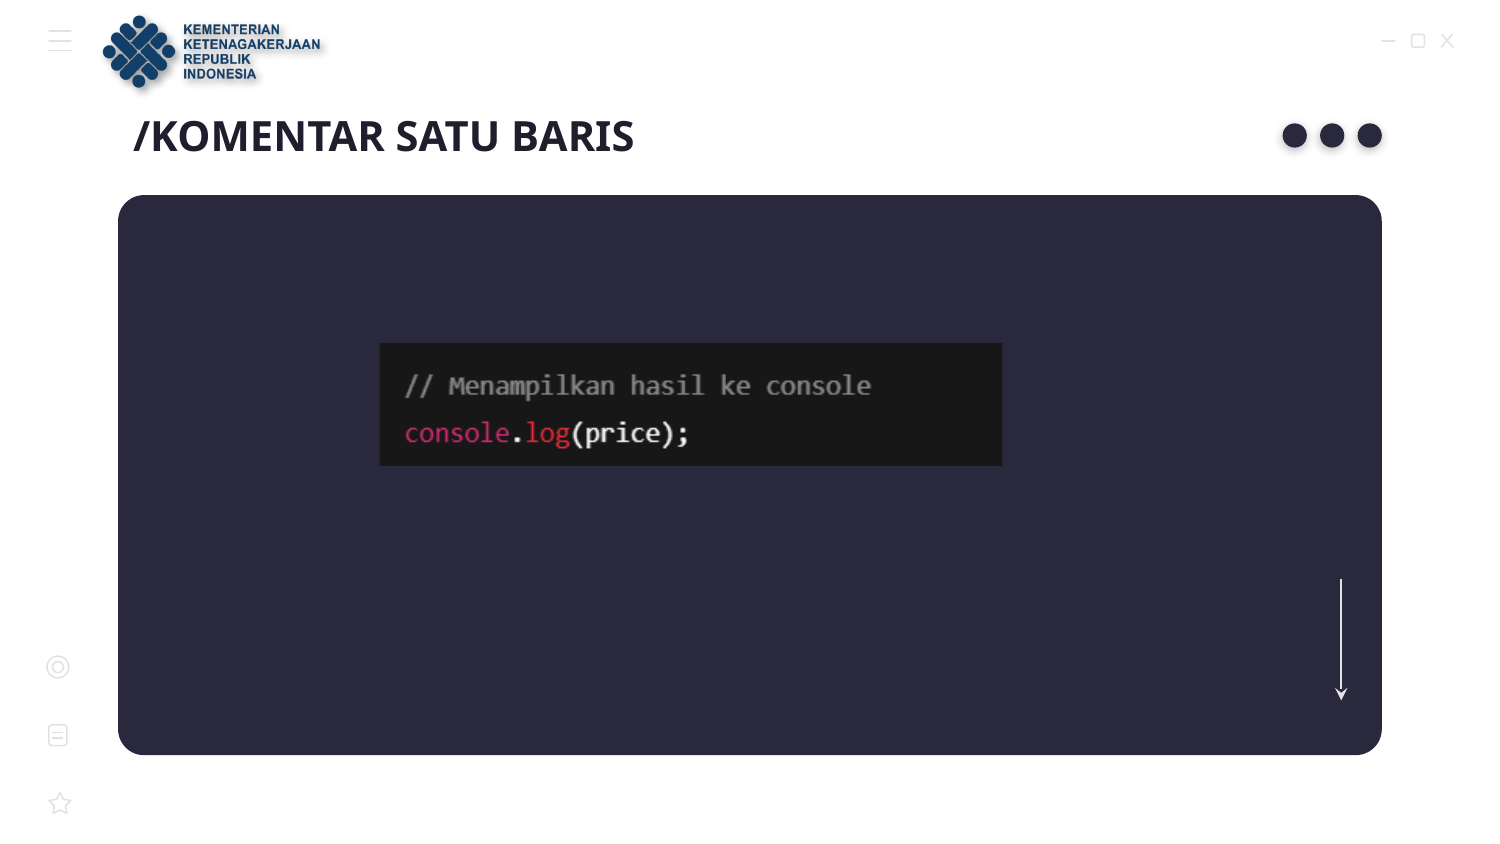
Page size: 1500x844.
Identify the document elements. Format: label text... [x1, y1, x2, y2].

text_box [46, 27, 74, 32]
title /KOMENTAR SATU BARIS [118, 87, 1382, 182]
picture [379, 343, 1003, 466]
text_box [48, 30, 72, 51]
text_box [46, 655, 72, 814]
picture [95, 4, 327, 109]
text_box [1282, 123, 1383, 148]
